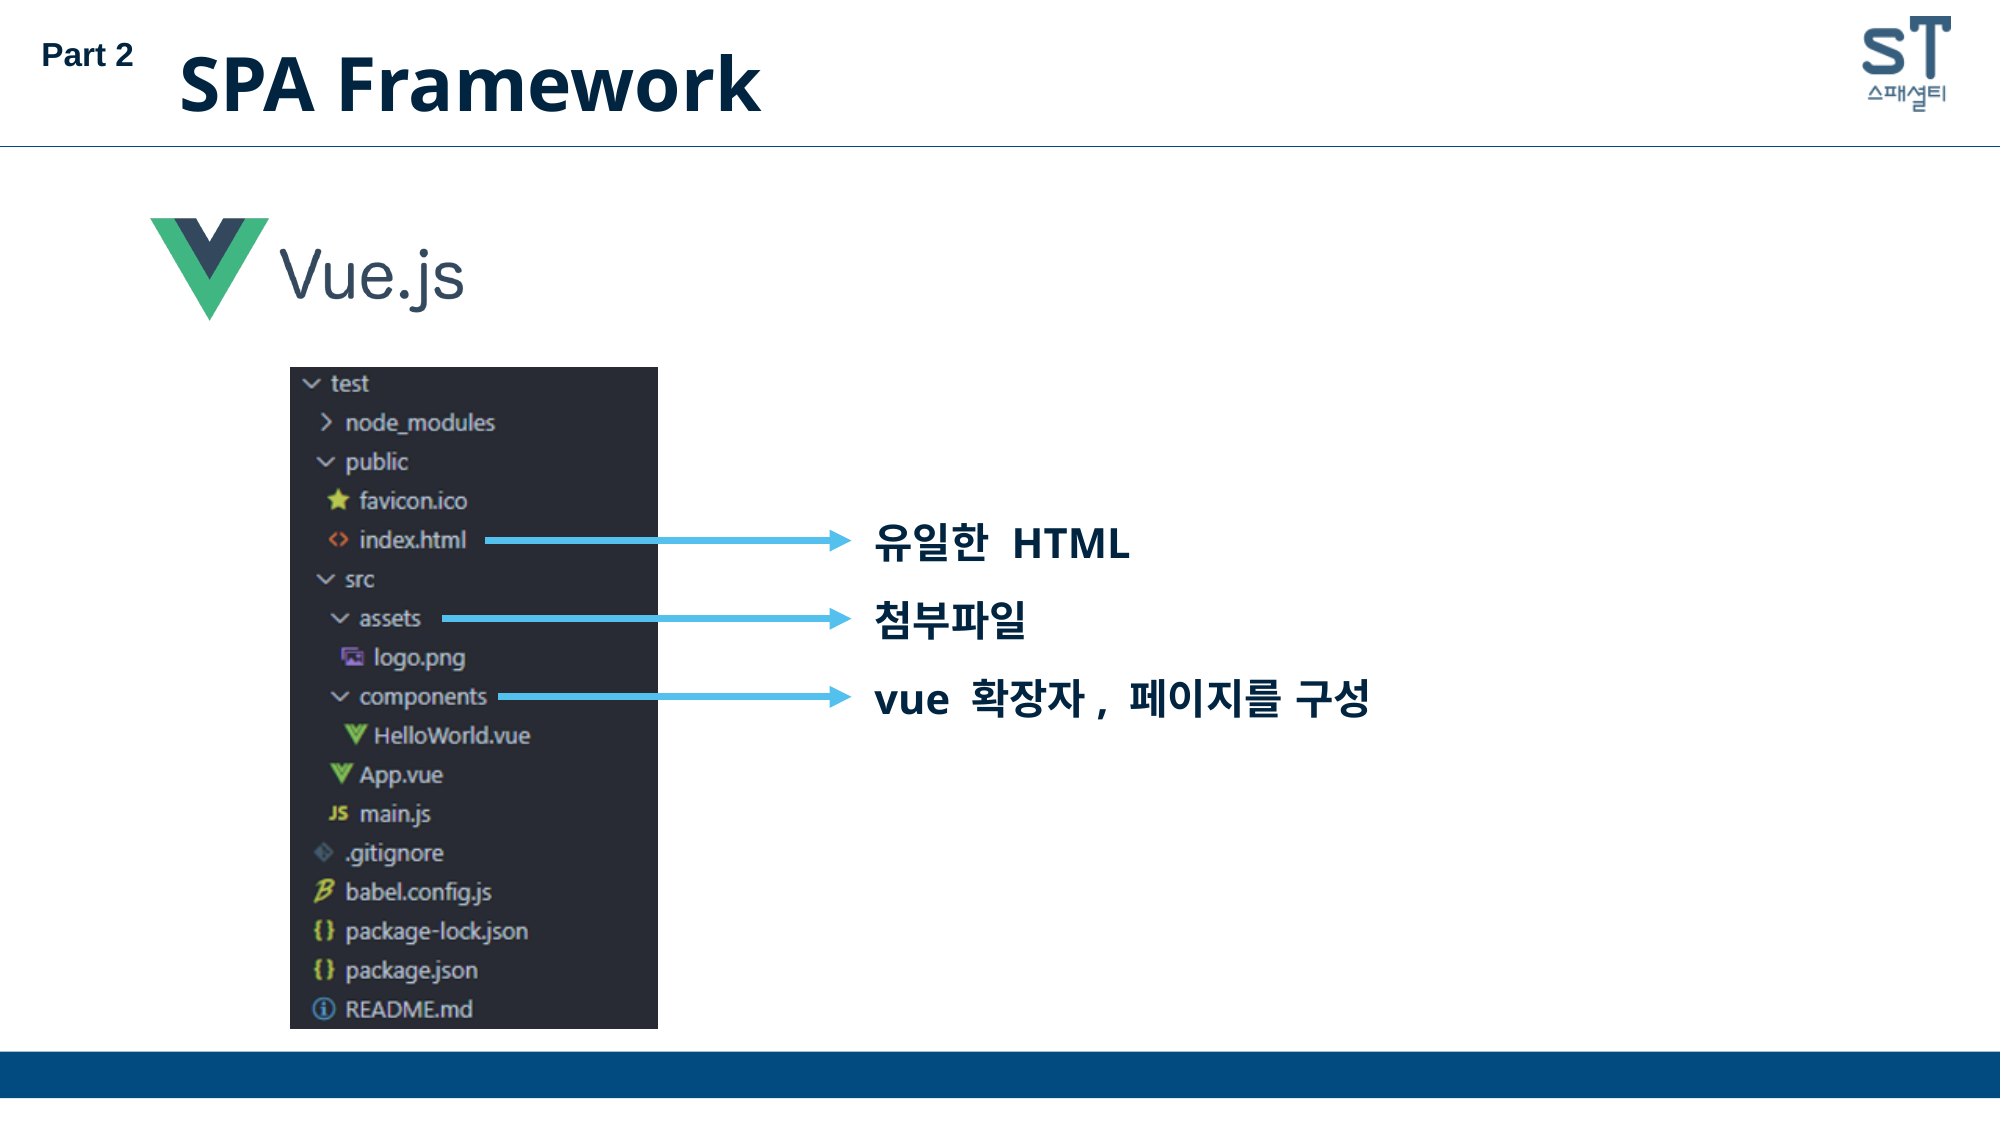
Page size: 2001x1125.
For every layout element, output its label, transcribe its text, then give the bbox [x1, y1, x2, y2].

picture [150, 210, 479, 329]
picture [290, 367, 658, 1029]
text_box SPA Framework [164, 28, 783, 134]
text_box 첨부파일 [859, 587, 1388, 653]
text_box 유일한 HTML [859, 509, 1388, 575]
text_box vue 확장자, 페이지를 구성 [859, 665, 1468, 731]
text_box Part 2 [26, 26, 165, 81]
